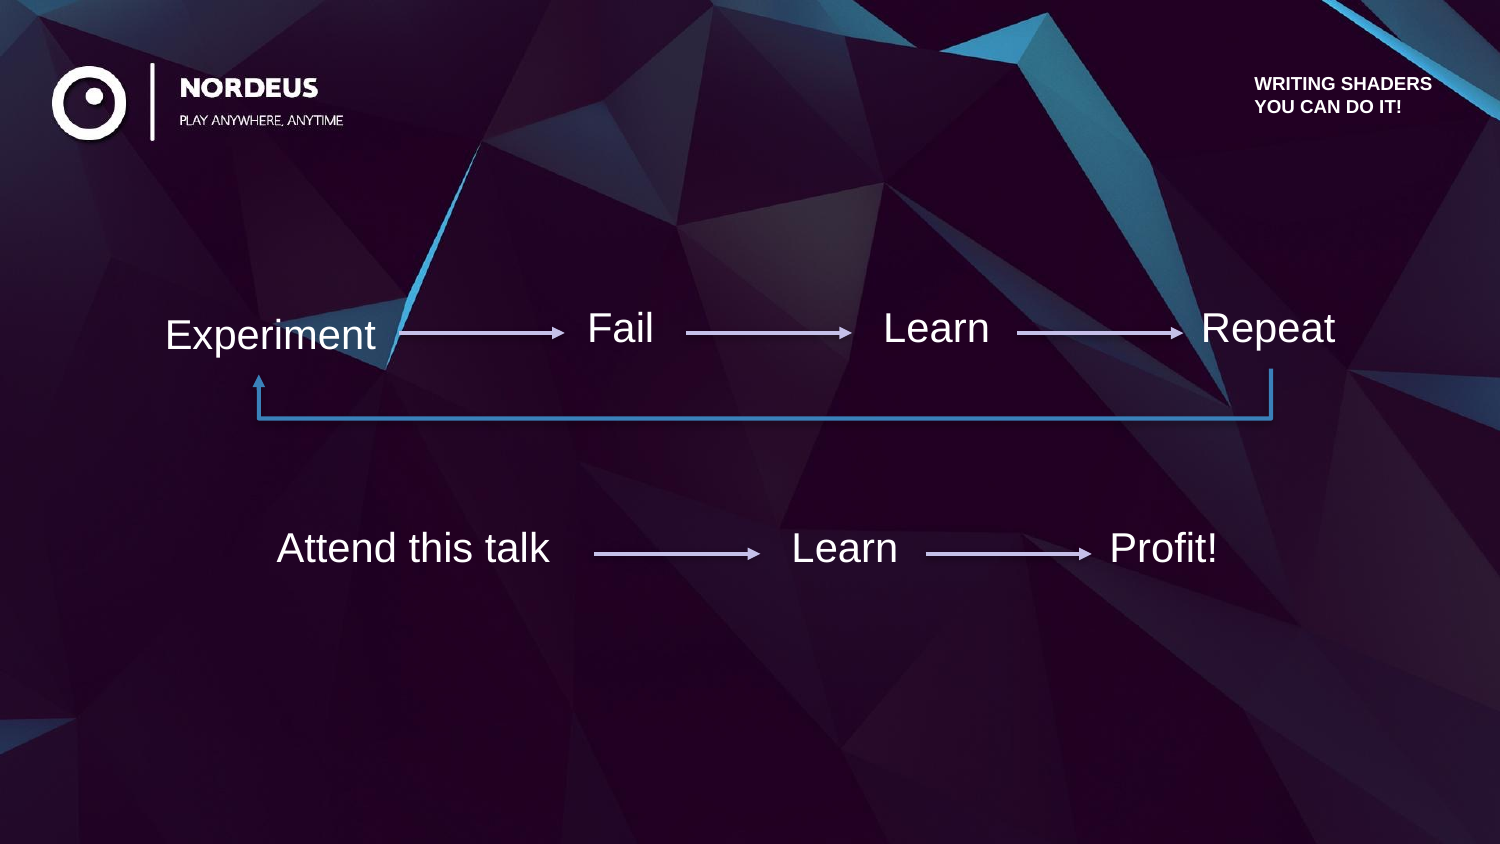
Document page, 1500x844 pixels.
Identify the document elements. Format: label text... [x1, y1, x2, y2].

text_box [1017, 326, 1184, 340]
text_box Experiment [157, 300, 384, 366]
text_box [685, 326, 852, 340]
text_box Repeat [1200, 300, 1336, 351]
text_box Learn [883, 300, 991, 351]
text_box [252, 368, 1272, 419]
picture [0, 0, 1500, 844]
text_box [268, 520, 1228, 583]
text_box WRITING SHADERS YOU CAN DO IT! [1239, 56, 1453, 132]
text_box Fail [587, 300, 655, 351]
text_box [398, 326, 565, 340]
